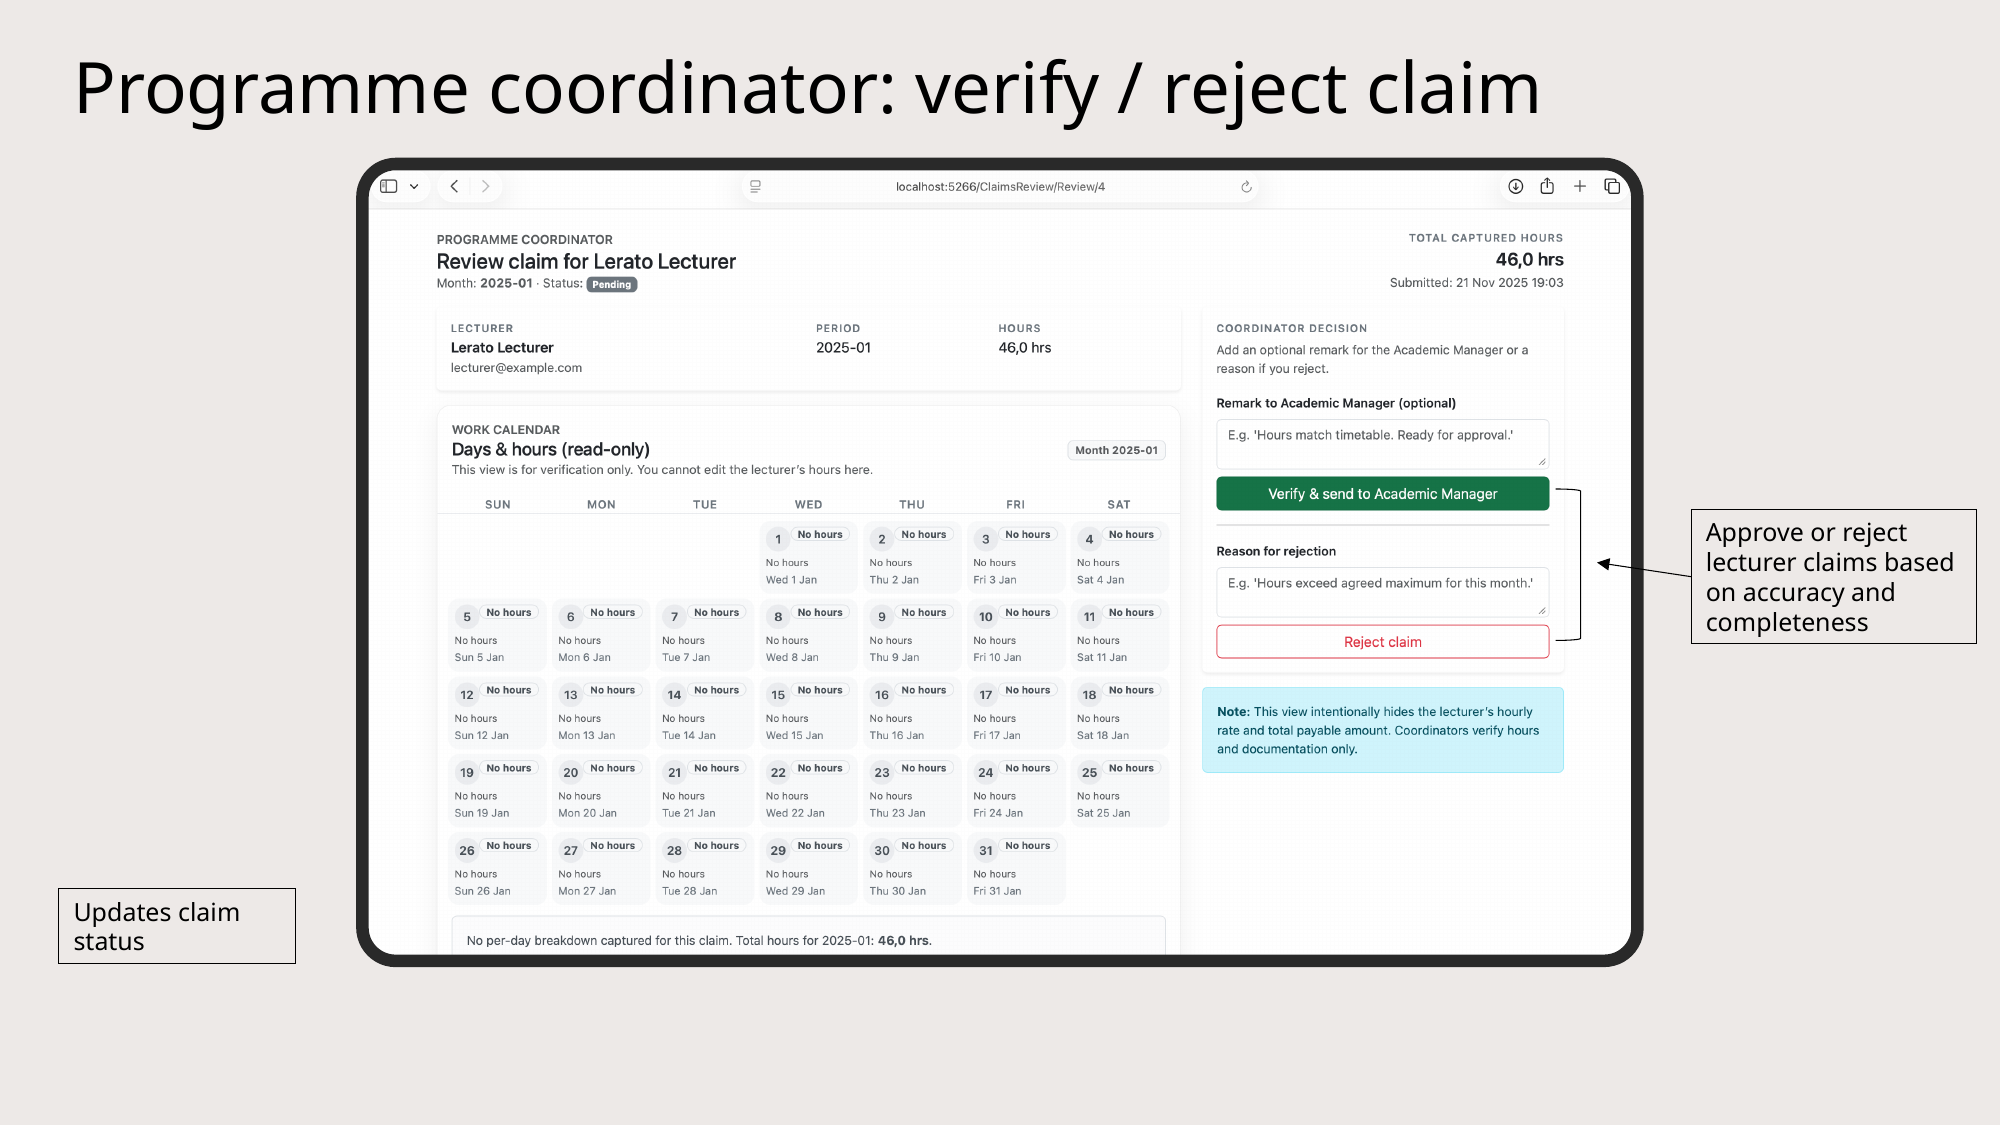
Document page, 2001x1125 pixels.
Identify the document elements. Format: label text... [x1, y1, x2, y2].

text_box Updates claim status [58, 888, 296, 964]
text_box Approve or reject lecturer claims based on accuracy and completeness [1691, 509, 1977, 644]
picture [362, 163, 1638, 961]
title Programme coordinator: verify / reject claim [58, 45, 2000, 158]
